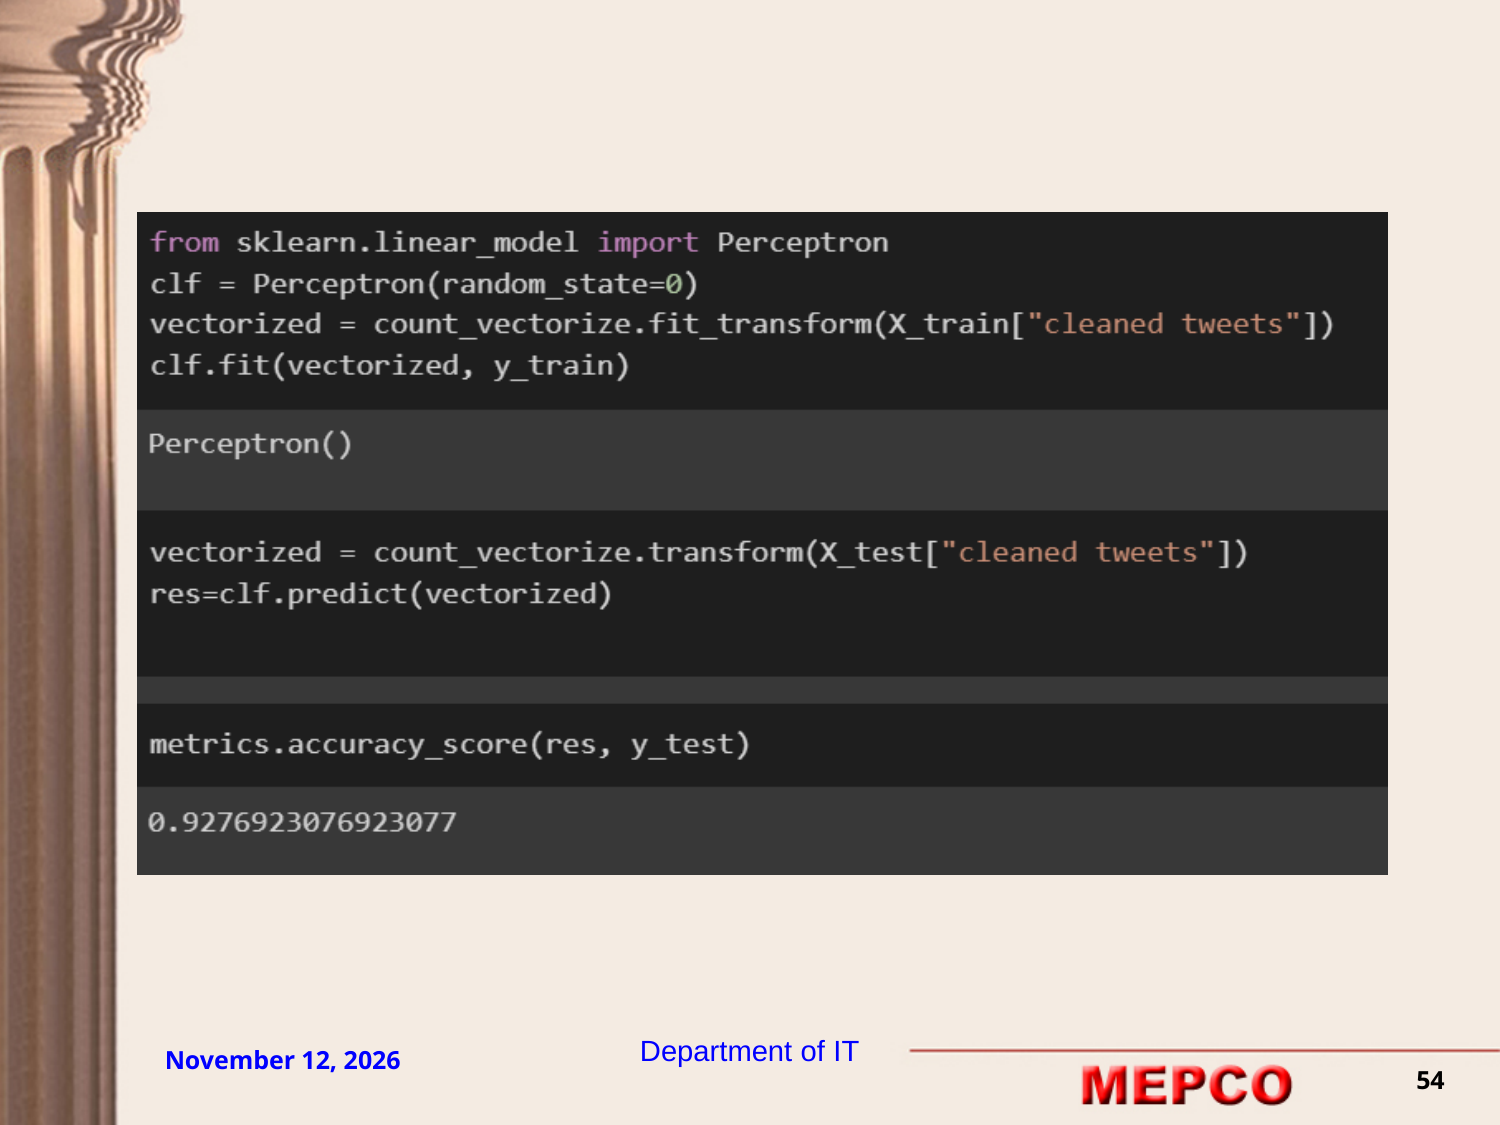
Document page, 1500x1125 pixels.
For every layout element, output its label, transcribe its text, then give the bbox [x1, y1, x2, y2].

footer Department of IT [512, 1024, 988, 1101]
picture [0, 0, 1500, 1125]
